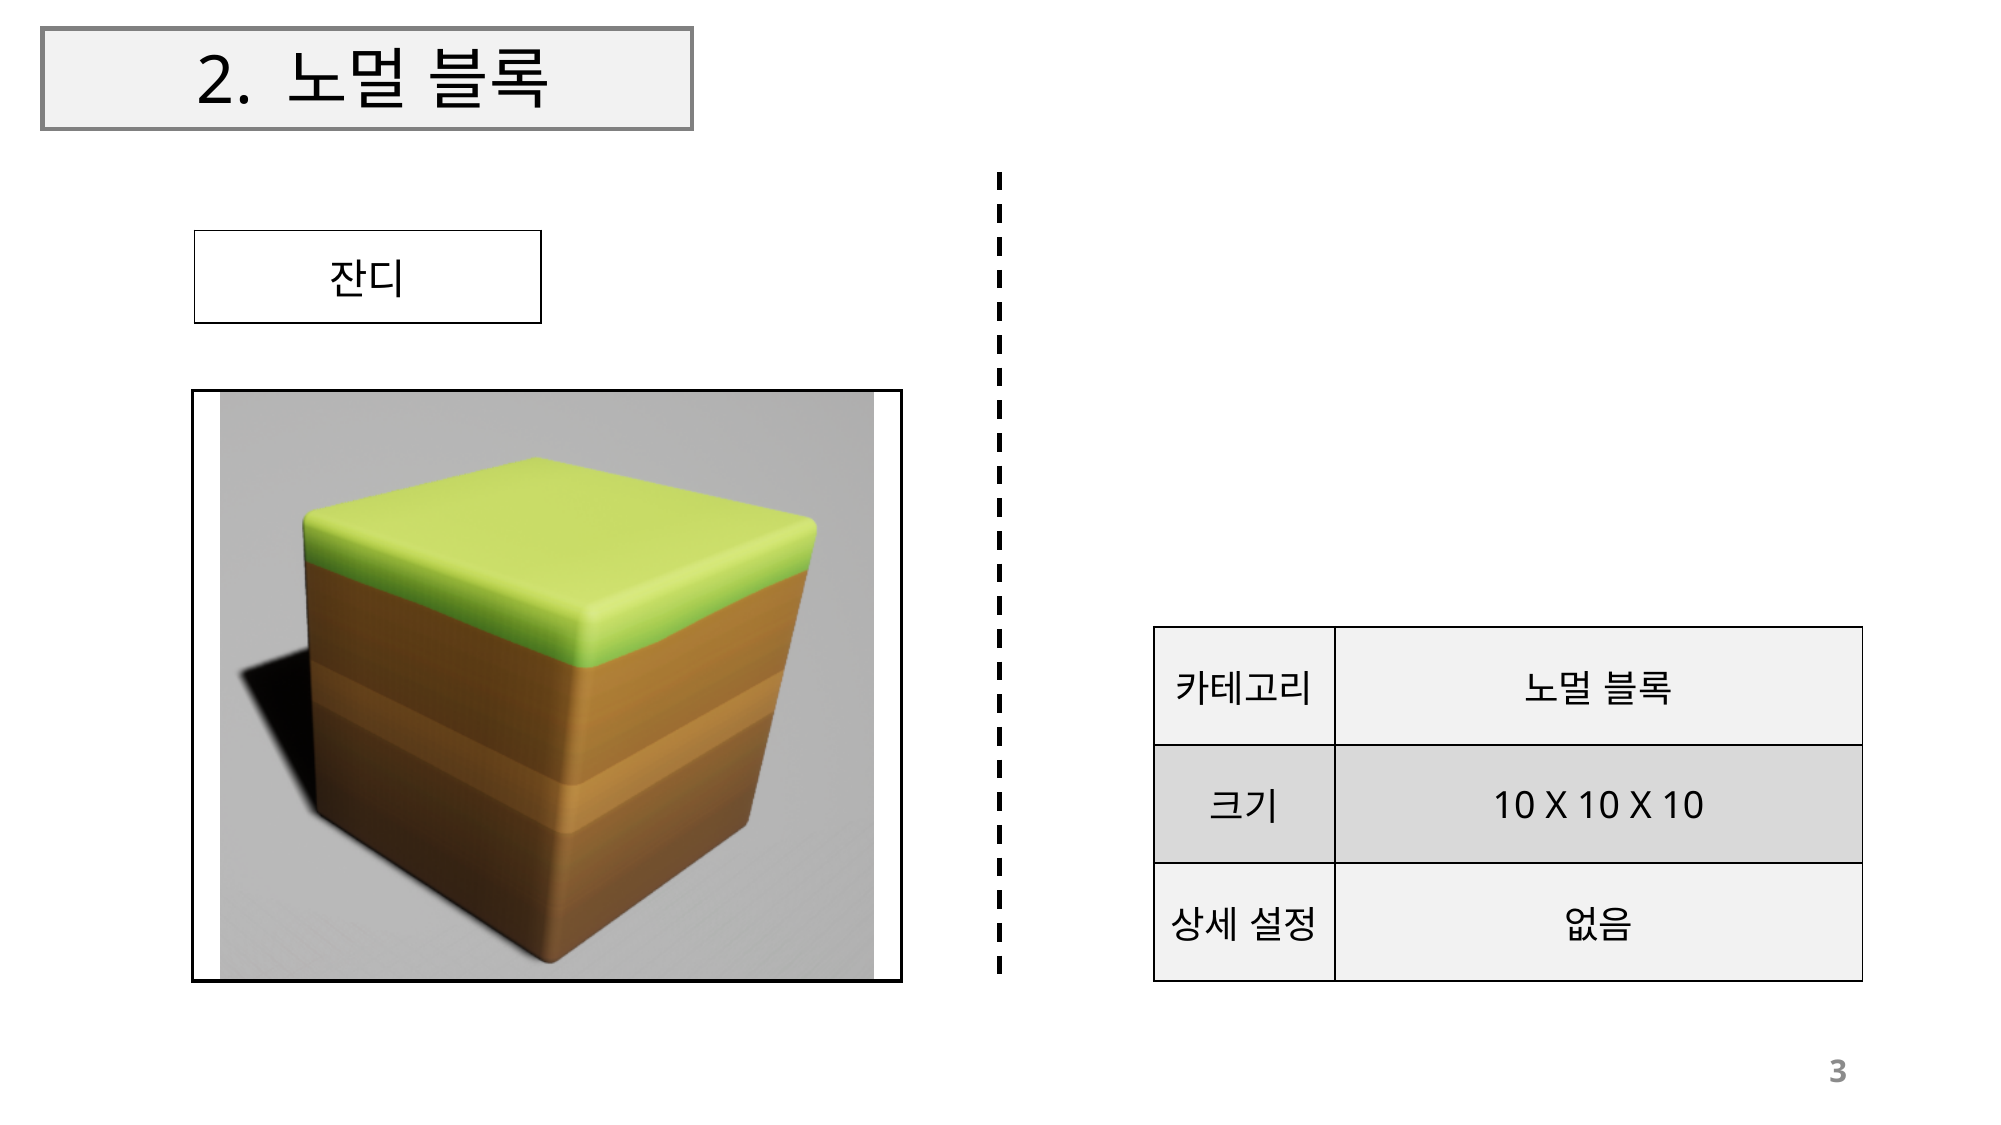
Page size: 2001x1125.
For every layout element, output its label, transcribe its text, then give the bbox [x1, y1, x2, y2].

title 2. 노멀 블록 [63, 27, 685, 126]
table_header 노멀 블록 [1336, 628, 1862, 744]
table_cell 상세 설정 [1155, 864, 1334, 980]
table_cell 크기 [1155, 746, 1334, 862]
table_header 잔디 [195, 231, 540, 322]
table_cell 10 X 10 X 10 [1336, 746, 1862, 862]
table_cell 없음 [1336, 864, 1862, 980]
slide_number 3 [1412, 1042, 1863, 1103]
text_box [192, 389, 902, 982]
table_header 카테고리 [1155, 628, 1334, 744]
picture [220, 390, 874, 981]
